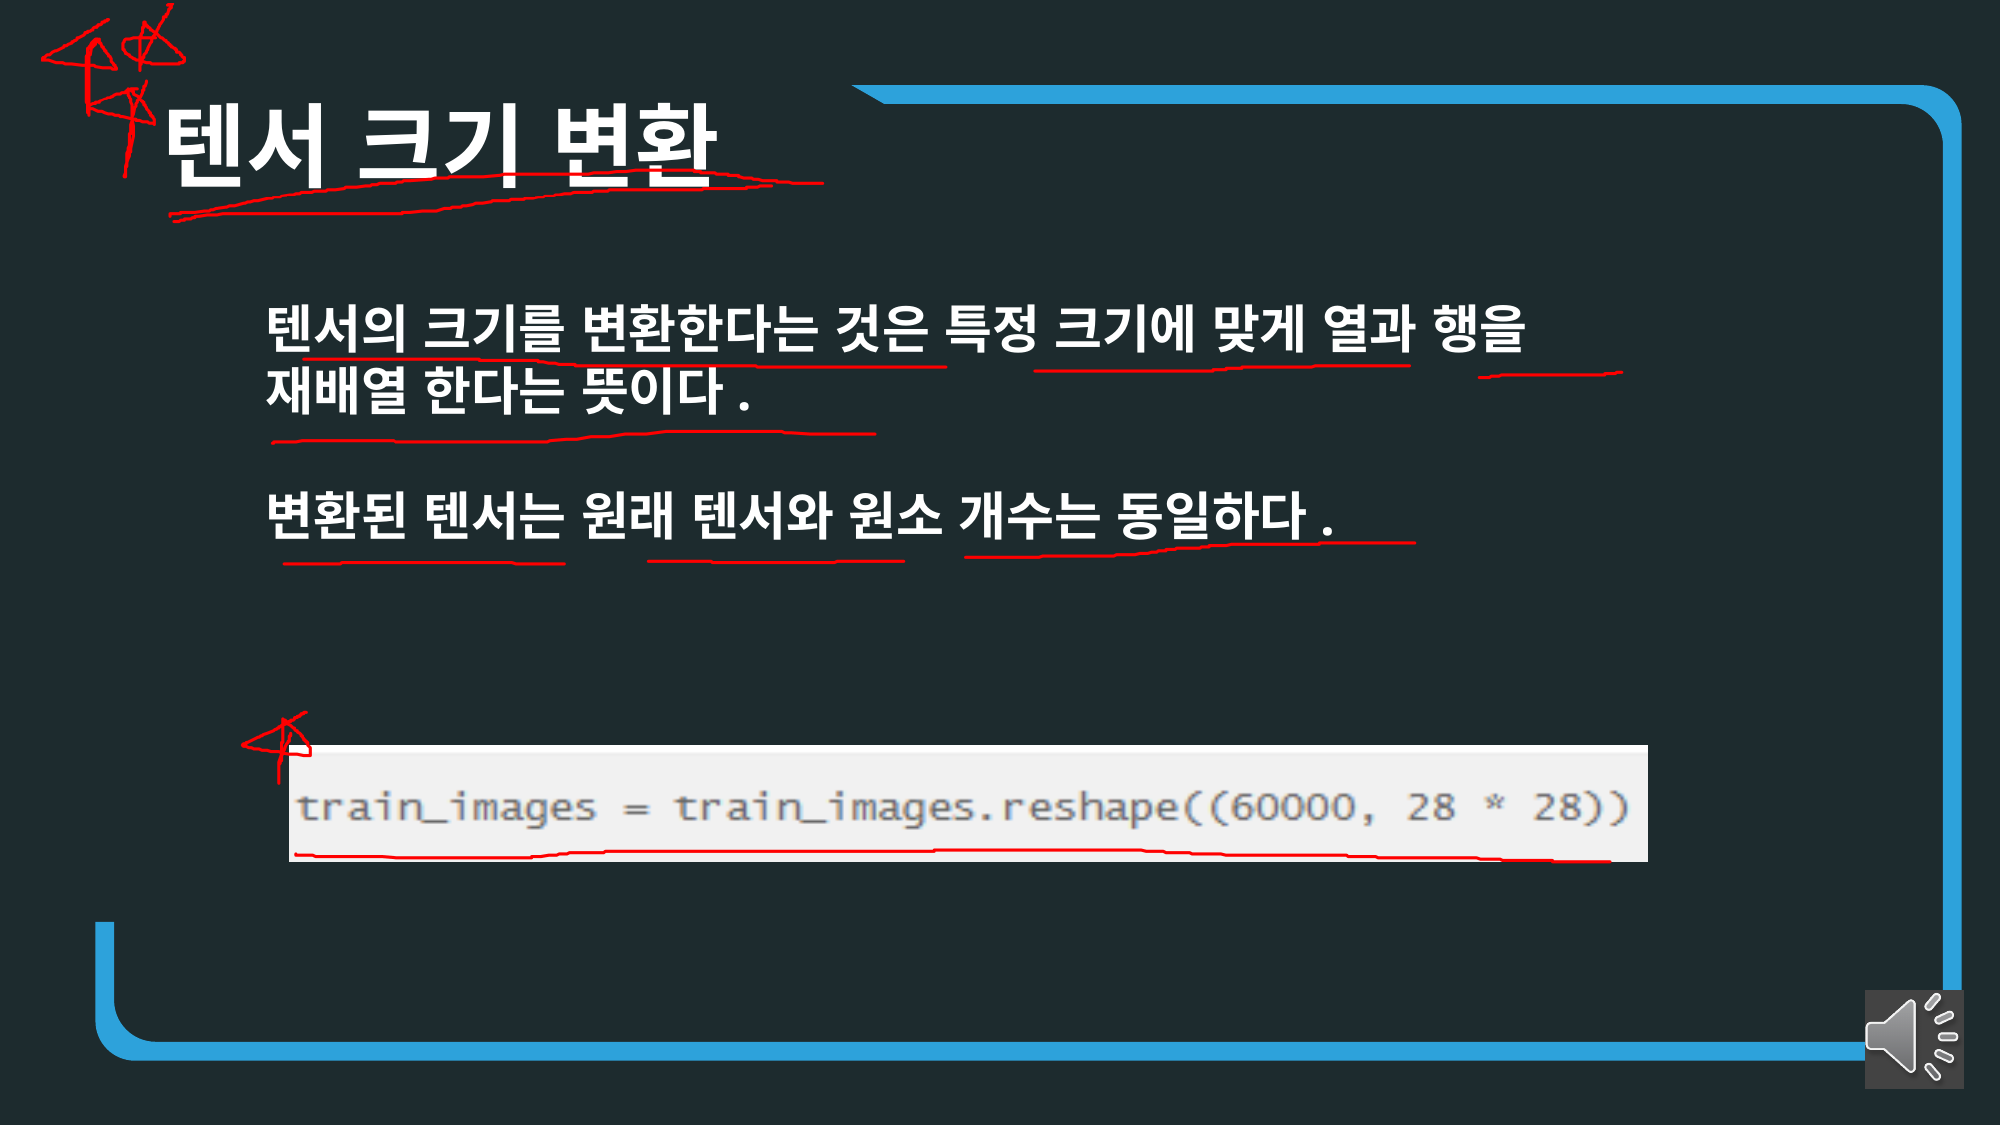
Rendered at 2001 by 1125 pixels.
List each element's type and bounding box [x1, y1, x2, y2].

text_box [1633, 84, 1963, 989]
text_box [94, 920, 1864, 1062]
picture [41, 3, 1648, 873]
picture [1864, 989, 1965, 1090]
